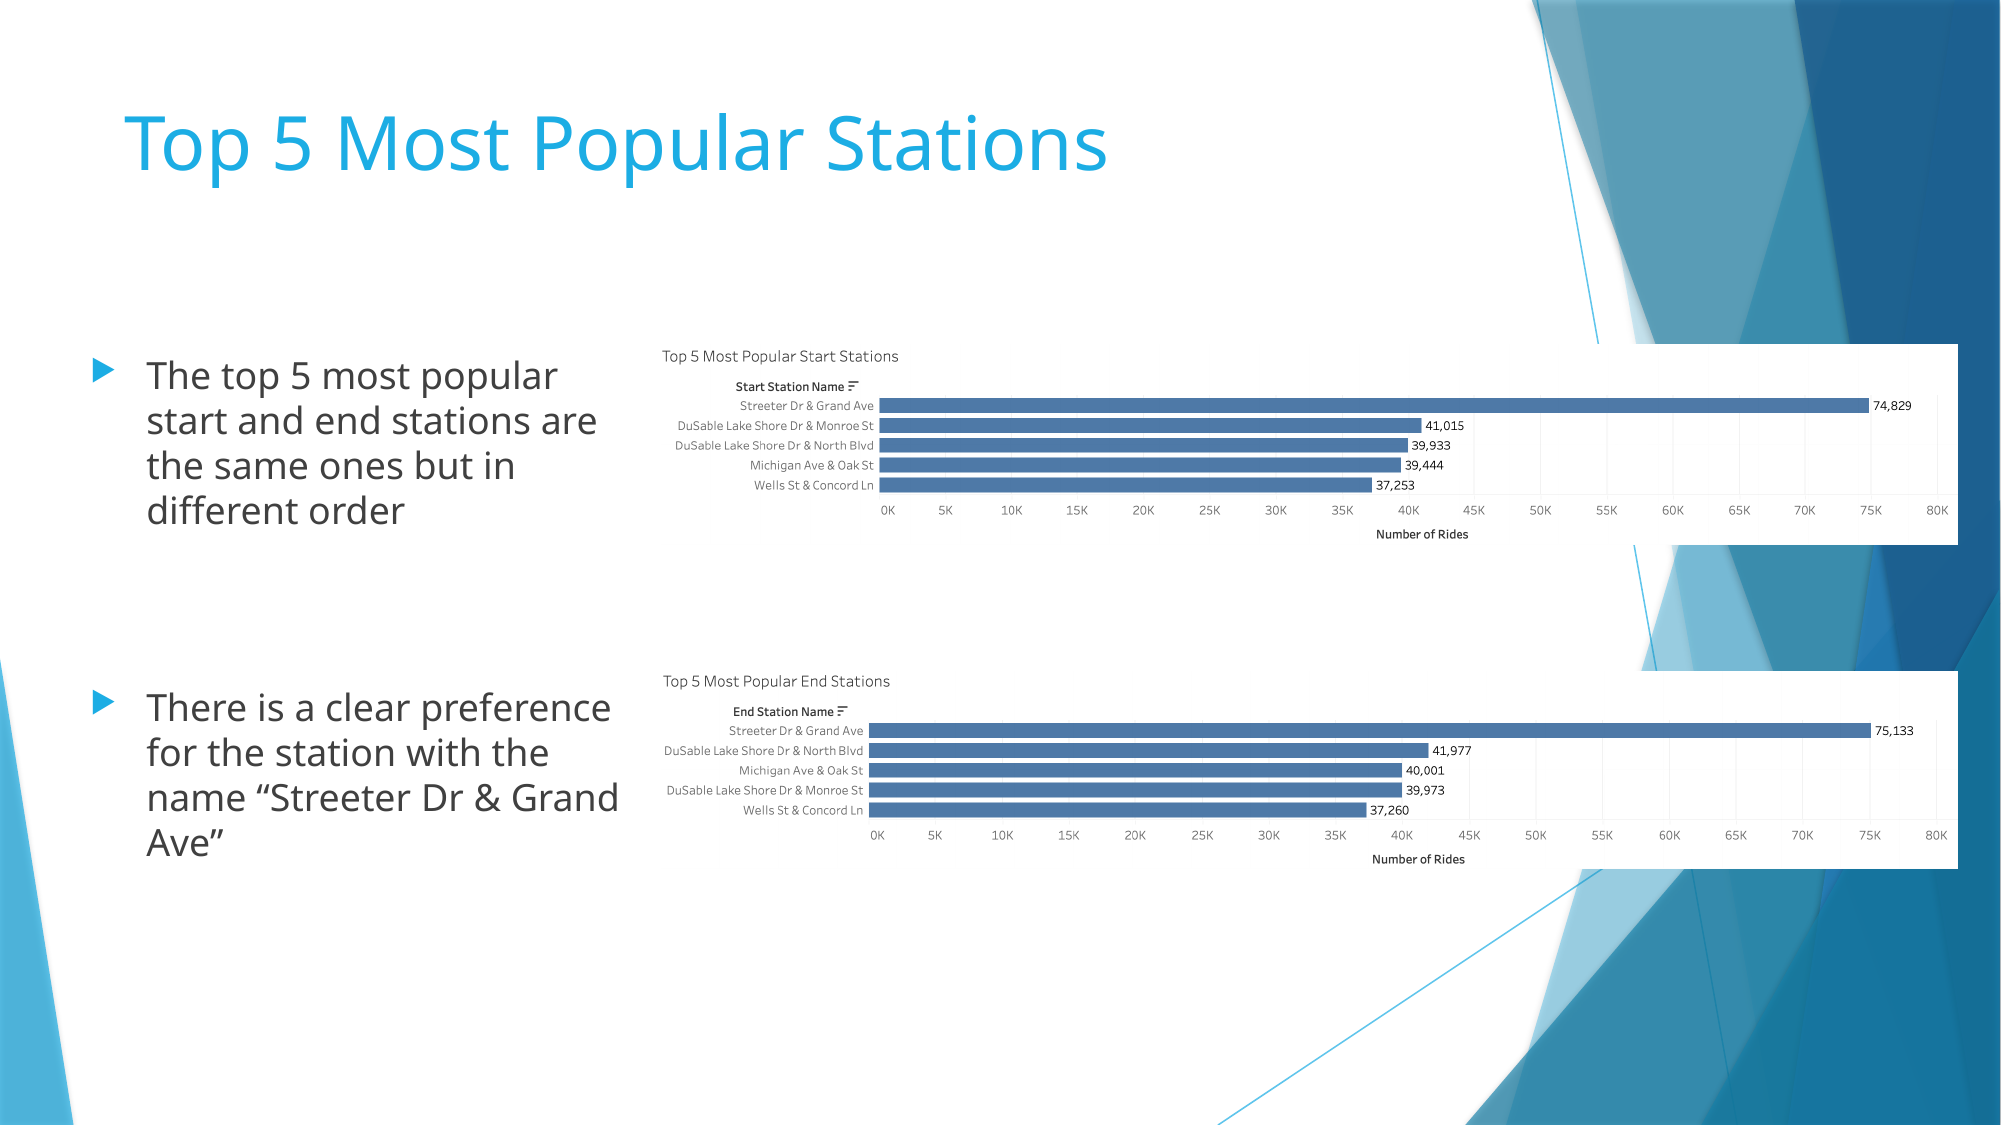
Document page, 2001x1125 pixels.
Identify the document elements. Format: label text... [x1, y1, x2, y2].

text_box The top 5 most popular start and end stations are the same ones but in different order There is a clear preference for the station with the name “Streeter Dr & Grand Ave” [74, 344, 642, 1108]
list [661, 343, 1958, 545]
title Top 5 Most Popular Stations [109, 88, 1520, 305]
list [661, 670, 1958, 869]
